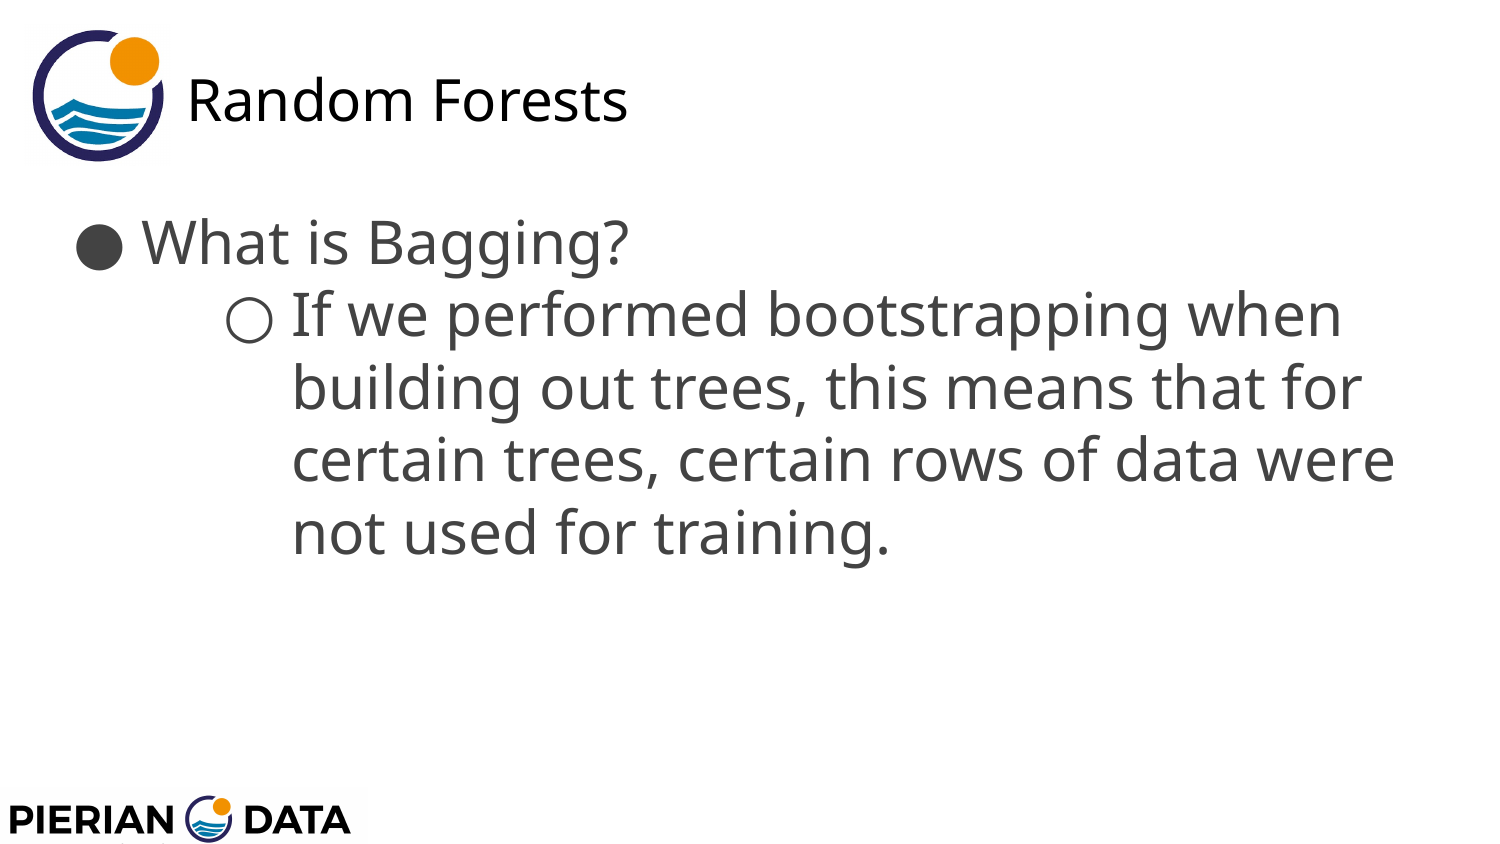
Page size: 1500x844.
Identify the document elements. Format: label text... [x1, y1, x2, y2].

title Random Forests [176, 48, 1449, 143]
picture [24, 24, 172, 167]
list What is Bagging? If we performed bootstrapping when building out trees, this means that for certain trees, certain rows of data were not used for training. [51, 189, 1476, 750]
picture [0, 787, 368, 844]
